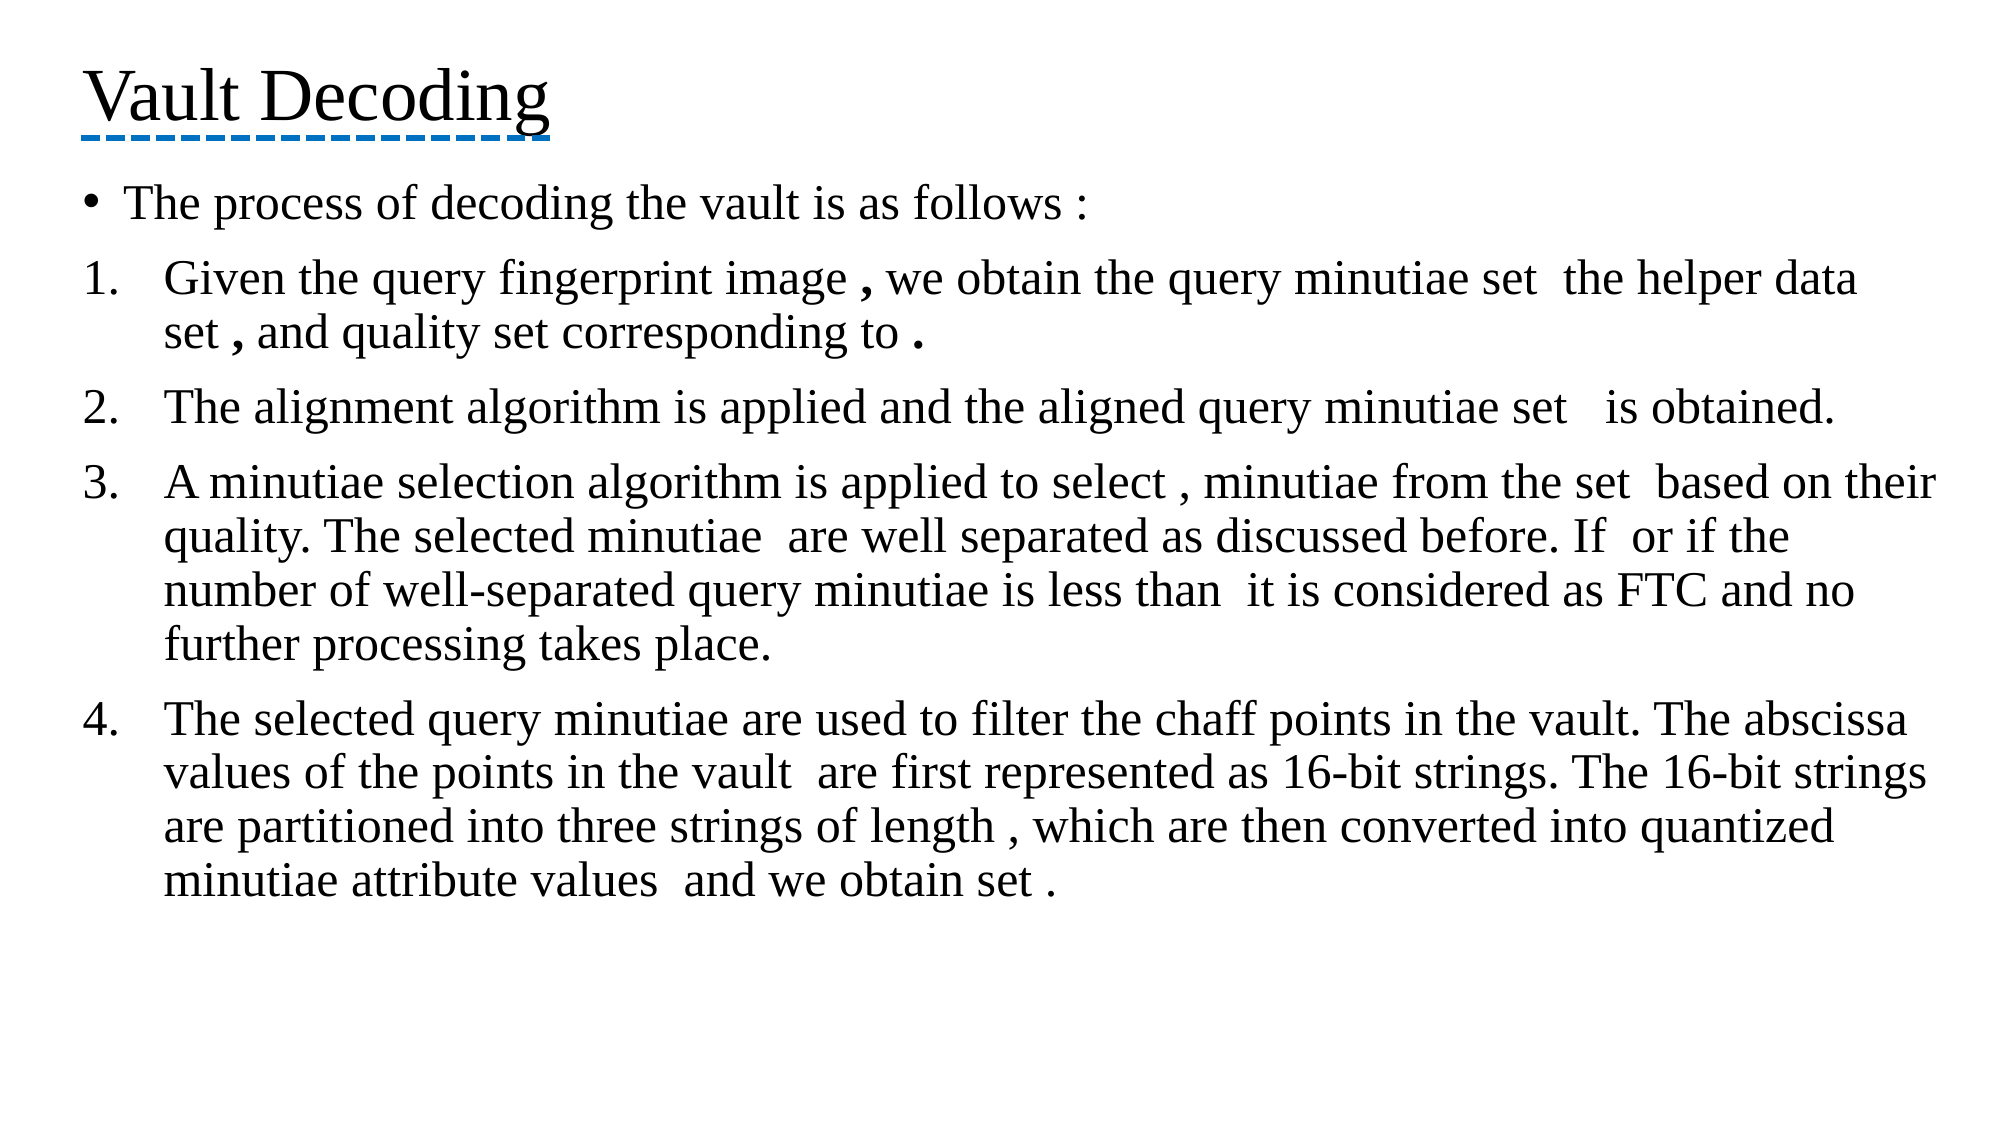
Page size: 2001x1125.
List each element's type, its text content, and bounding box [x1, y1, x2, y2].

title Vault Decoding [67, 36, 1955, 156]
